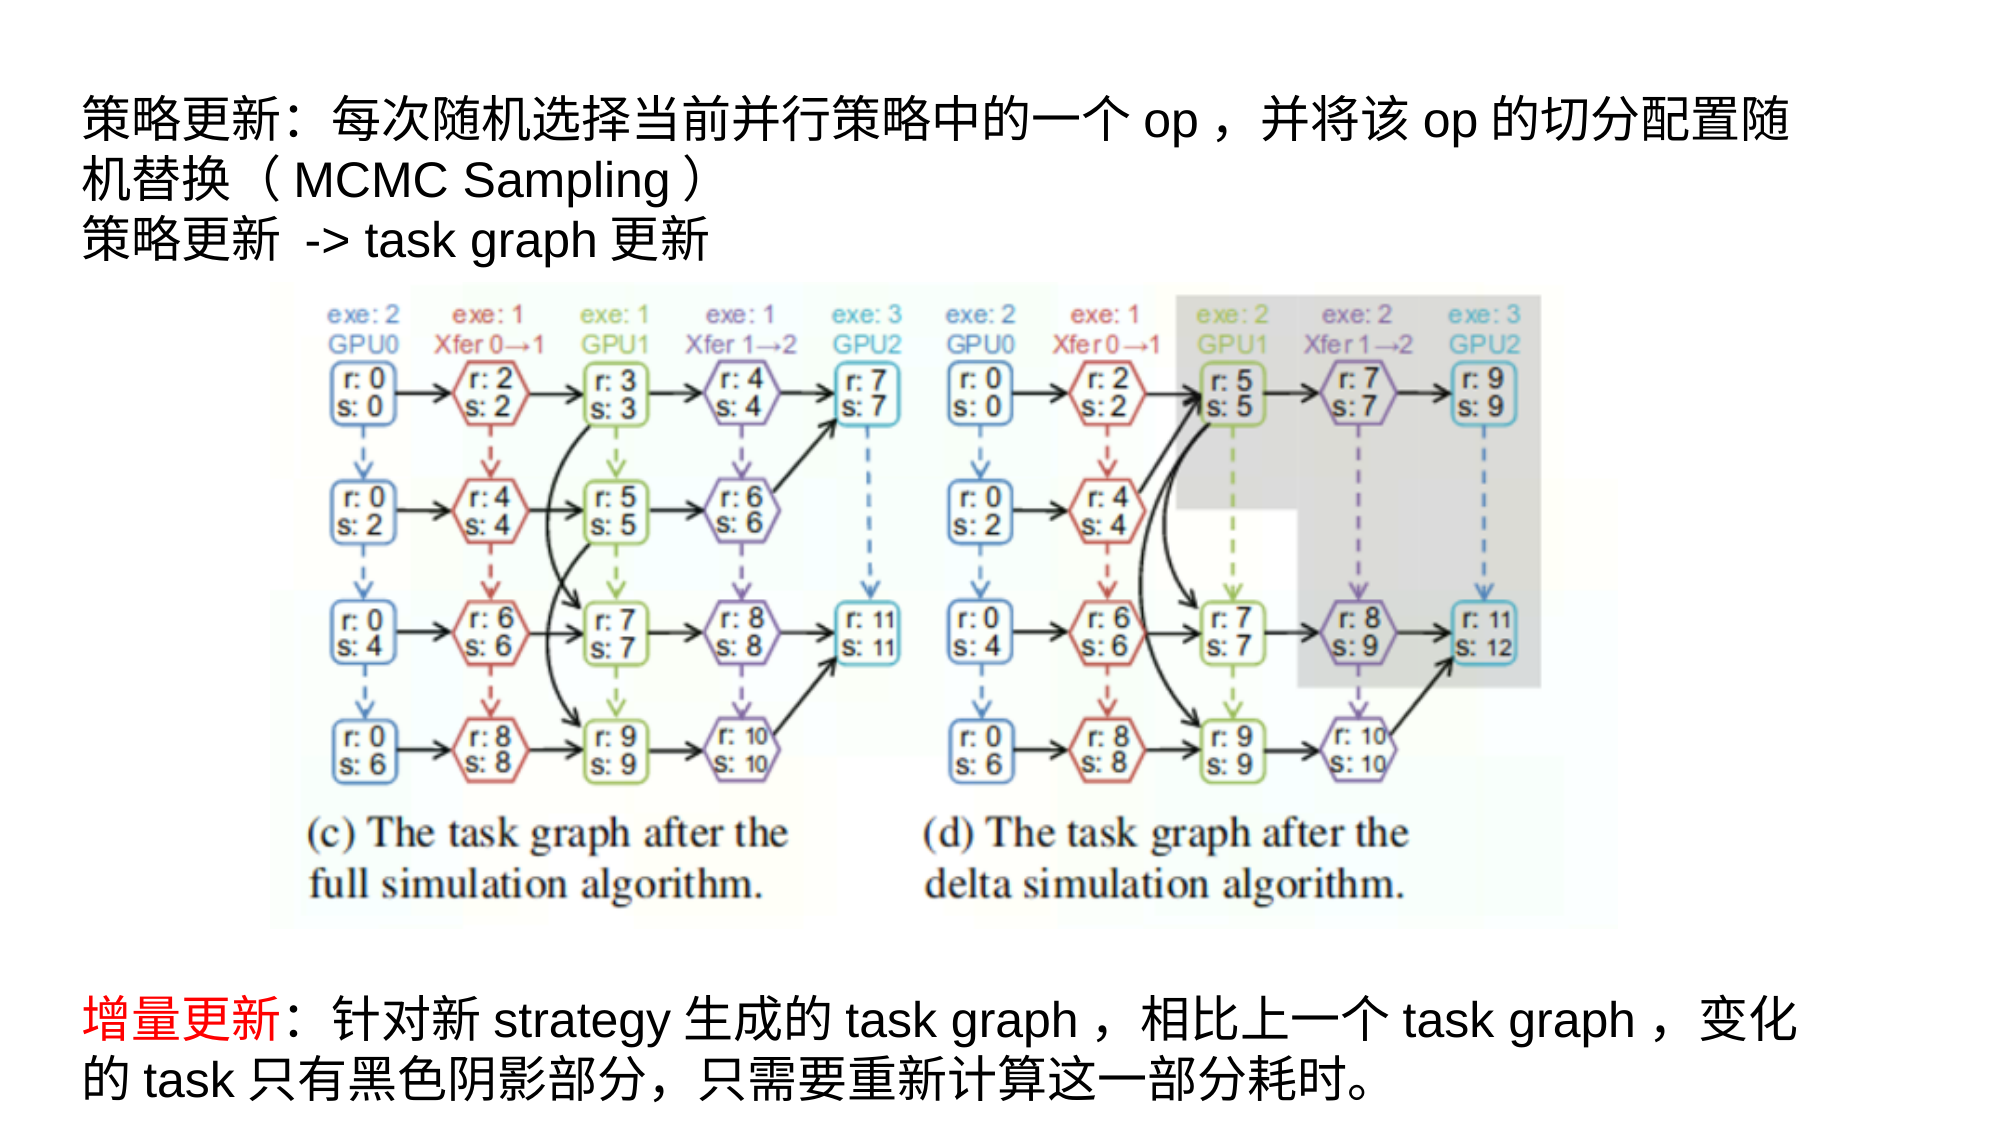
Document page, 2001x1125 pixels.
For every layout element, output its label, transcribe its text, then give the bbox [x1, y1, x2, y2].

text_box 策略更新：每次随机选择当前并行策略中的一个op，并将该op的切分配置随机替换（MCMC Sampling） 策略更新 -> task graph更新 增量更新：针对新strategy生成的task graph，相比上一个task graph，变化的task只有黑色阴影部分，只需要重新计算这一部分耗时。 [66, 80, 1822, 1115]
picture [269, 282, 1618, 930]
